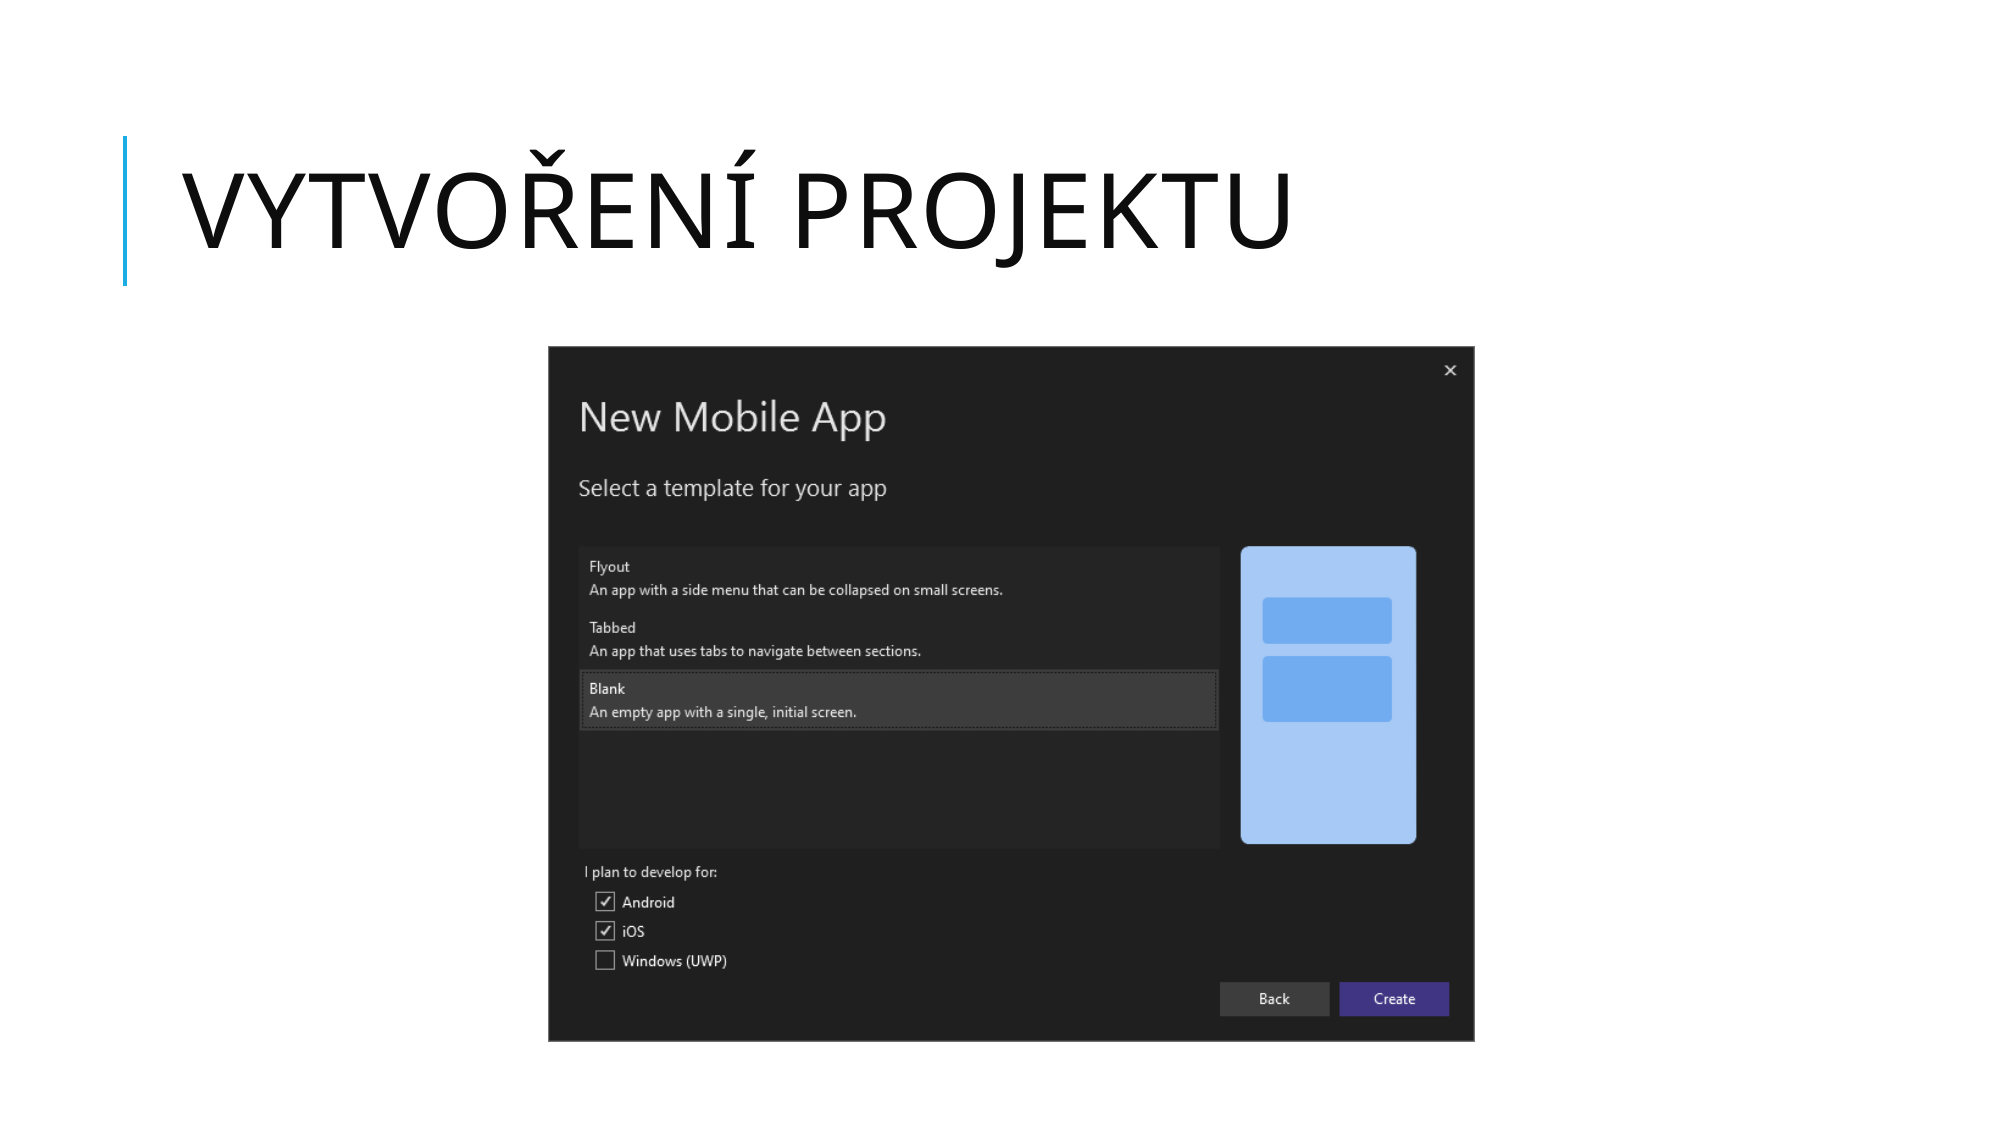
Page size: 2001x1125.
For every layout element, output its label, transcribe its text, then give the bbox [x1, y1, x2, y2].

title Vytvoření projektu [168, 96, 1763, 342]
picture [548, 346, 1476, 1042]
